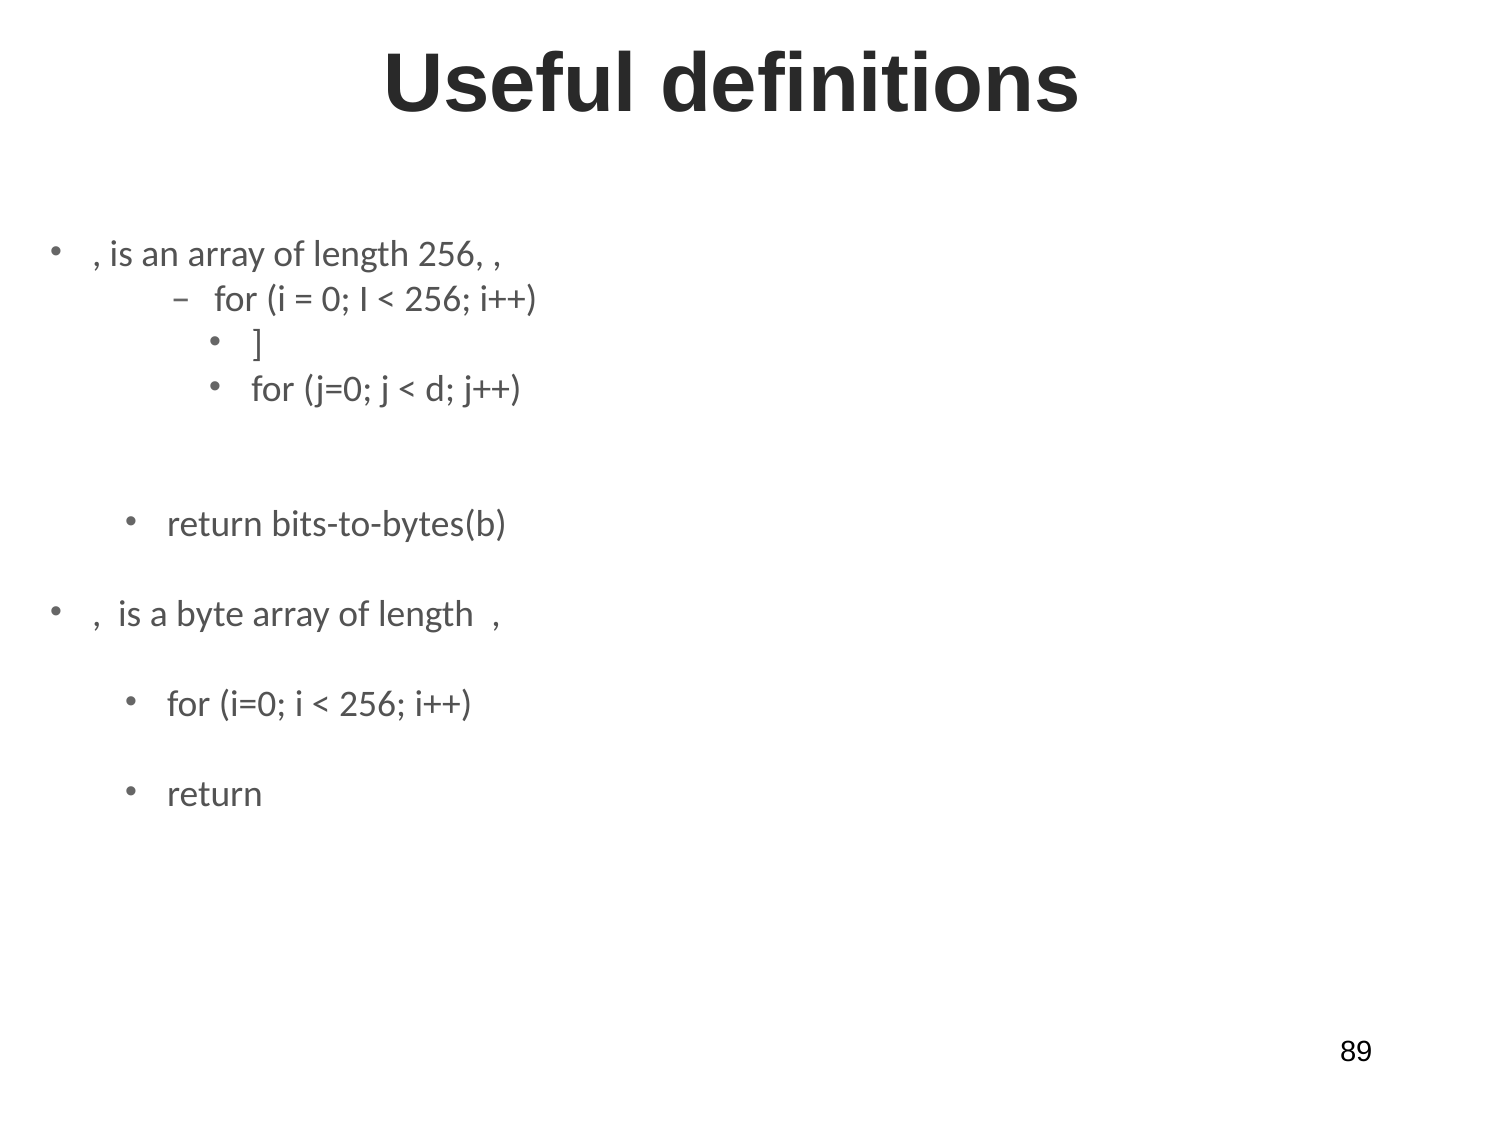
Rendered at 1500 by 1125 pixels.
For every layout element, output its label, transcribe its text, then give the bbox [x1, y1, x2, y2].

text_box Useful definitions [77, 0, 1388, 180]
slide_number 89 [1074, 1024, 1388, 1101]
